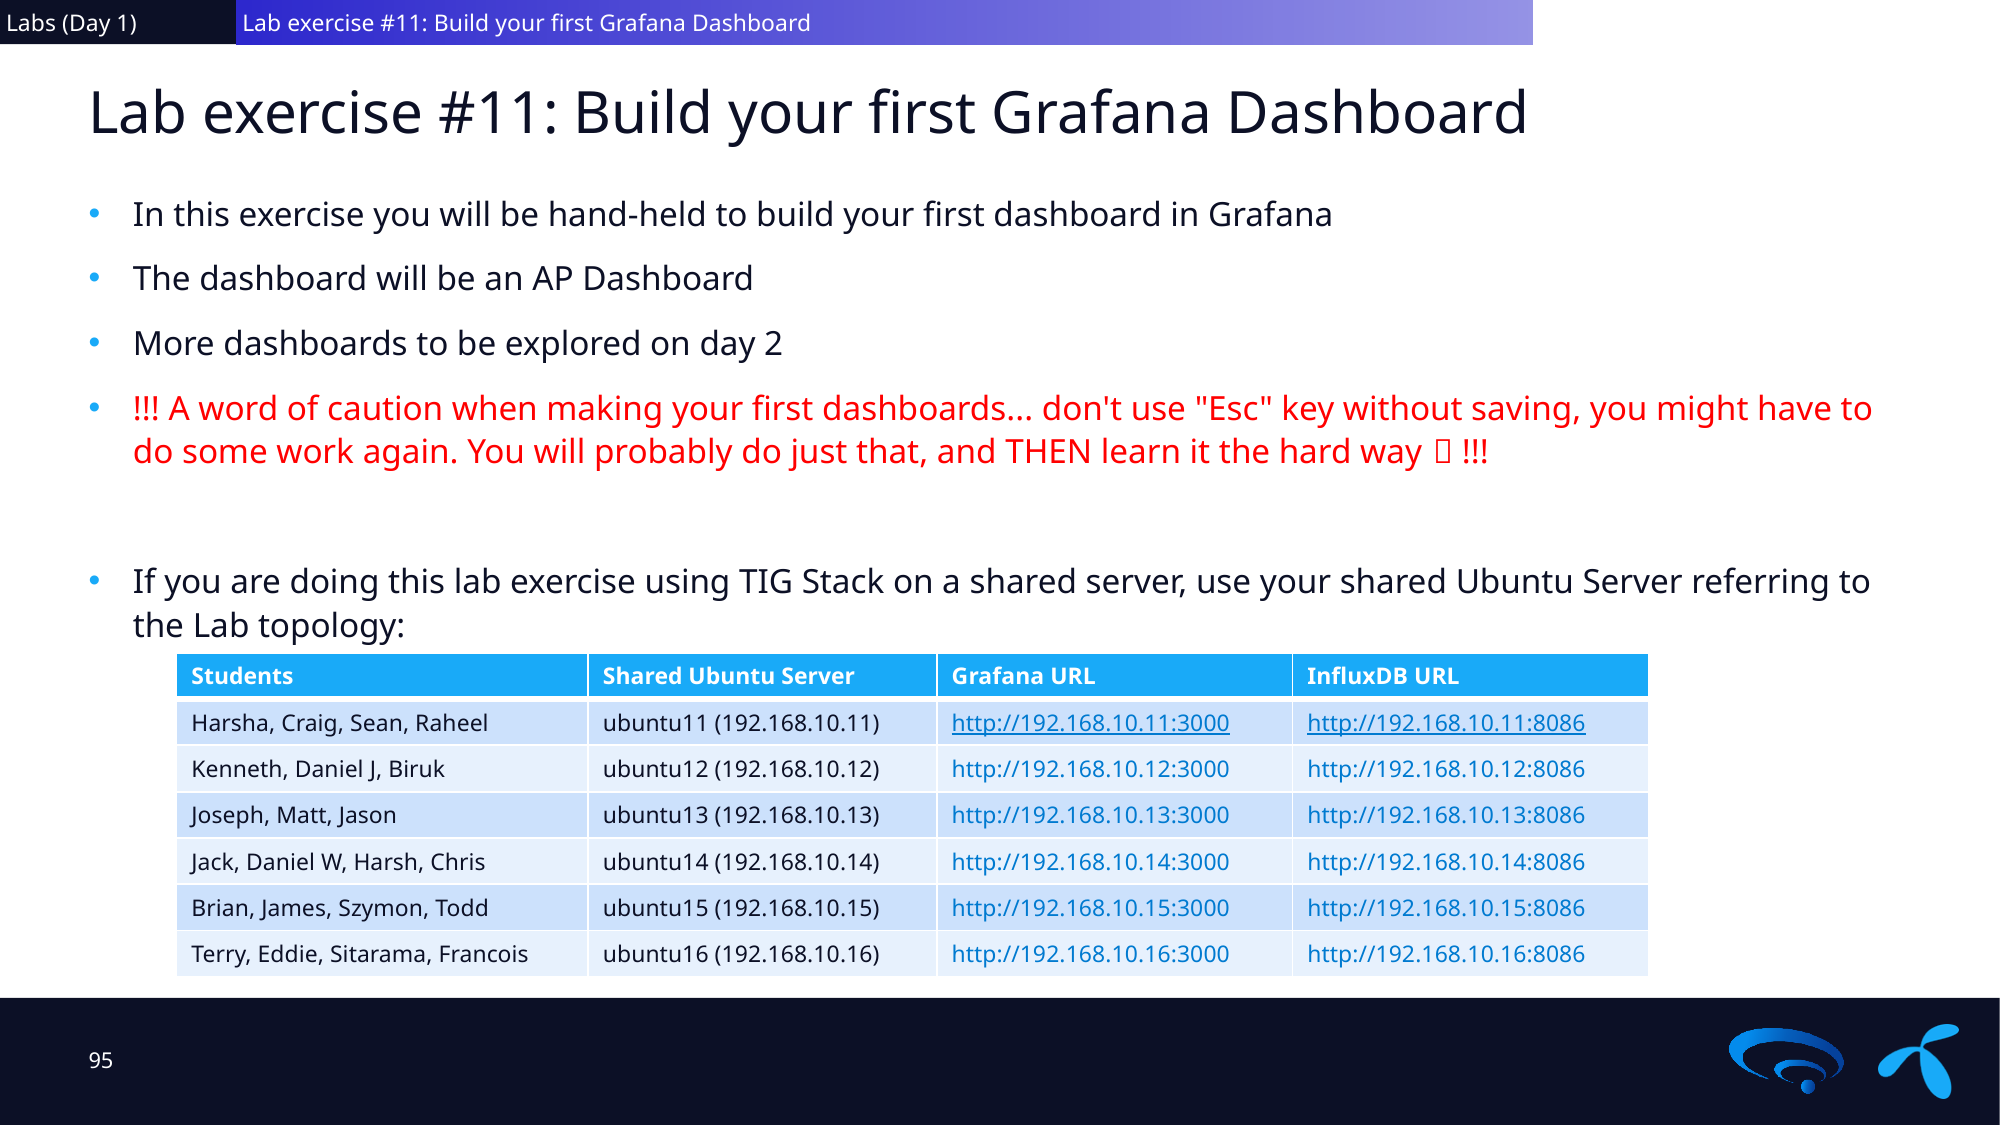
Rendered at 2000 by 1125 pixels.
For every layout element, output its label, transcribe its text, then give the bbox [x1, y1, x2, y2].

table_header Shared Ubuntu Server [589, 654, 936, 696]
table_cell http://192.168.10.16:3000 [938, 931, 1292, 976]
list In this exercise you will be hand-held to build your first dashboard in Grafana The dashboard will be an AP Dashboard More dashboards to be explored on day 2 !!! A word of caution when making your first dashboards... don't use "Esc" key without saving, you might have to do some work again. You will probably do just that, and THEN learn it the hard way  !!! If you are doing this lab exercise using TIG Stack on a shared server, use your shared Ubuntu Server referring to the Lab topology: [88, 160, 1911, 954]
table_cell ubuntu13 (192.168.10.13) [589, 793, 936, 837]
table_cell http://192.168.10.15:8086 [1293, 885, 1648, 930]
title Lab exercise #11: Build your first Grafana Dashboard [88, 70, 1911, 160]
table_cell Brian, James, Szymon, Todd [177, 885, 587, 930]
table_cell ubuntu16 (192.168.10.16) [589, 931, 936, 976]
table_header Students [177, 654, 587, 696]
table_cell Terry, Eddie, Sitarama, Francois [177, 931, 587, 976]
table_cell http://192.168.10.14:8086 [1293, 839, 1648, 883]
table_cell http://192.168.10.13:8086 [1293, 793, 1648, 837]
table_cell Jack, Daniel W, Harsh, Chris [177, 839, 587, 883]
table_cell http://192.168.10.11:8086 [1293, 702, 1648, 744]
table_cell ubuntu11 (192.168.10.11) [589, 702, 936, 744]
table_cell http://192.168.10.16:8086 [1293, 931, 1648, 976]
text_box Lab exercise #11: Build your first Grafana Dashboard [236, 0, 1533, 45]
table_cell http://192.168.10.15:3000 [938, 885, 1292, 930]
table_header InfluxDB URL [1293, 654, 1648, 696]
table_cell http://192.168.10.12:8086 [1293, 746, 1648, 791]
slide_number 95 [88, 1024, 237, 1099]
table_cell http://192.168.10.14:3000 [938, 839, 1292, 883]
table_cell Joseph, Matt, Jason [177, 793, 587, 837]
picture [1652, 1002, 1959, 1119]
table_cell ubuntu12 (192.168.10.12) [589, 746, 936, 791]
table_header Grafana URL [938, 654, 1292, 696]
table_cell ubuntu15 (192.168.10.15) [589, 885, 936, 930]
table_cell Harsha, Craig, Sean, Raheel [177, 702, 587, 744]
table_cell http://192.168.10.12:3000 [938, 746, 1292, 791]
footer Labs (Day 1) [0, 0, 236, 45]
table_cell Kenneth, Daniel J, Biruk [177, 746, 587, 791]
table_cell http://192.168.10.11:3000 [938, 702, 1292, 744]
table_cell ubuntu14 (192.168.10.14) [589, 839, 936, 883]
table_cell http://192.168.10.13:3000 [938, 793, 1292, 837]
